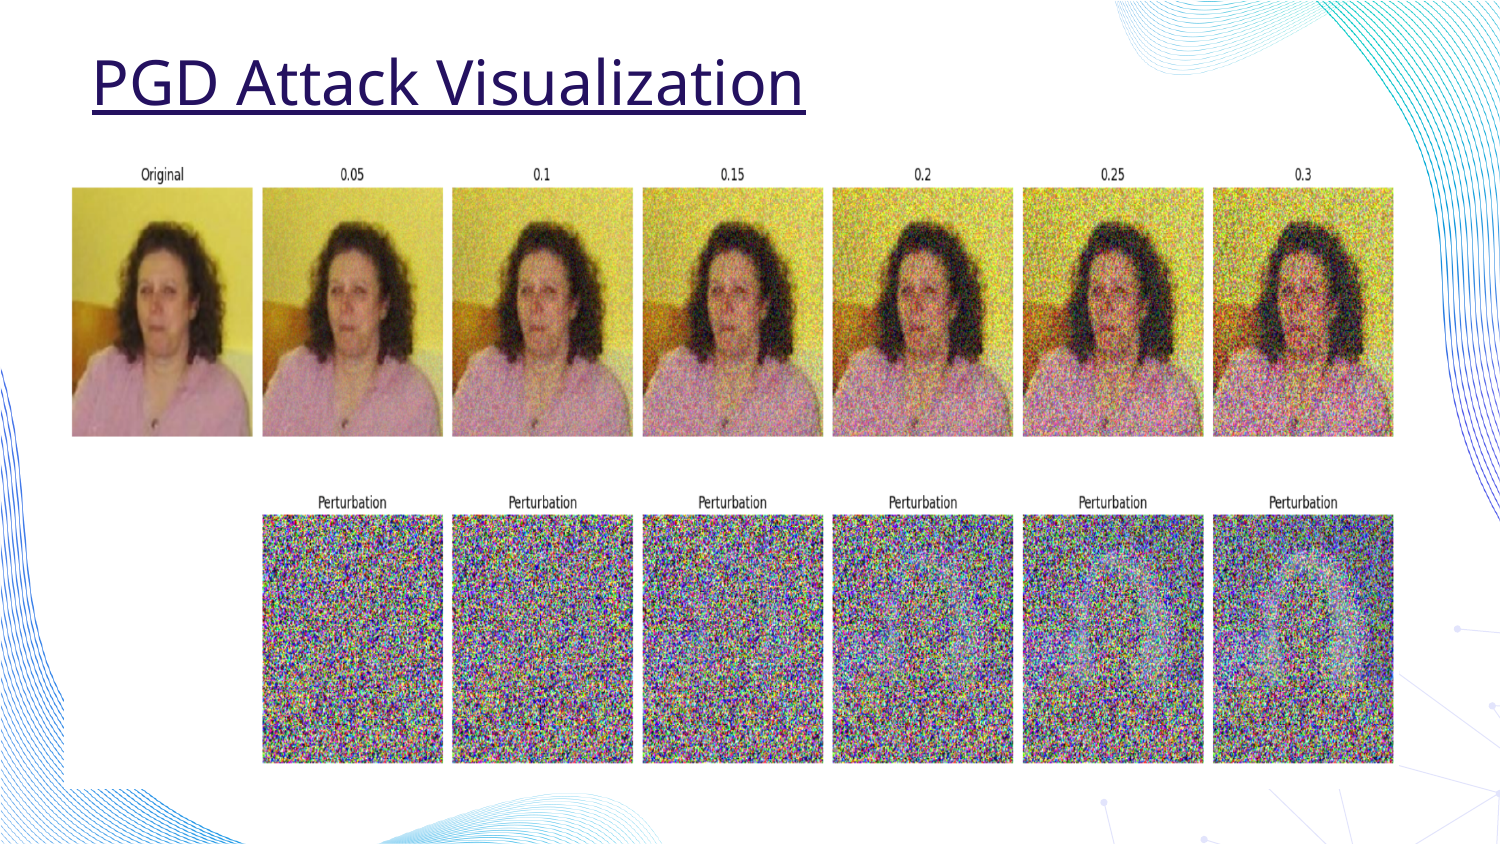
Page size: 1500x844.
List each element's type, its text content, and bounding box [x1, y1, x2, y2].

picture [0, 0, 1500, 844]
text_box PGD Attack Visualization [76, 27, 1399, 129]
